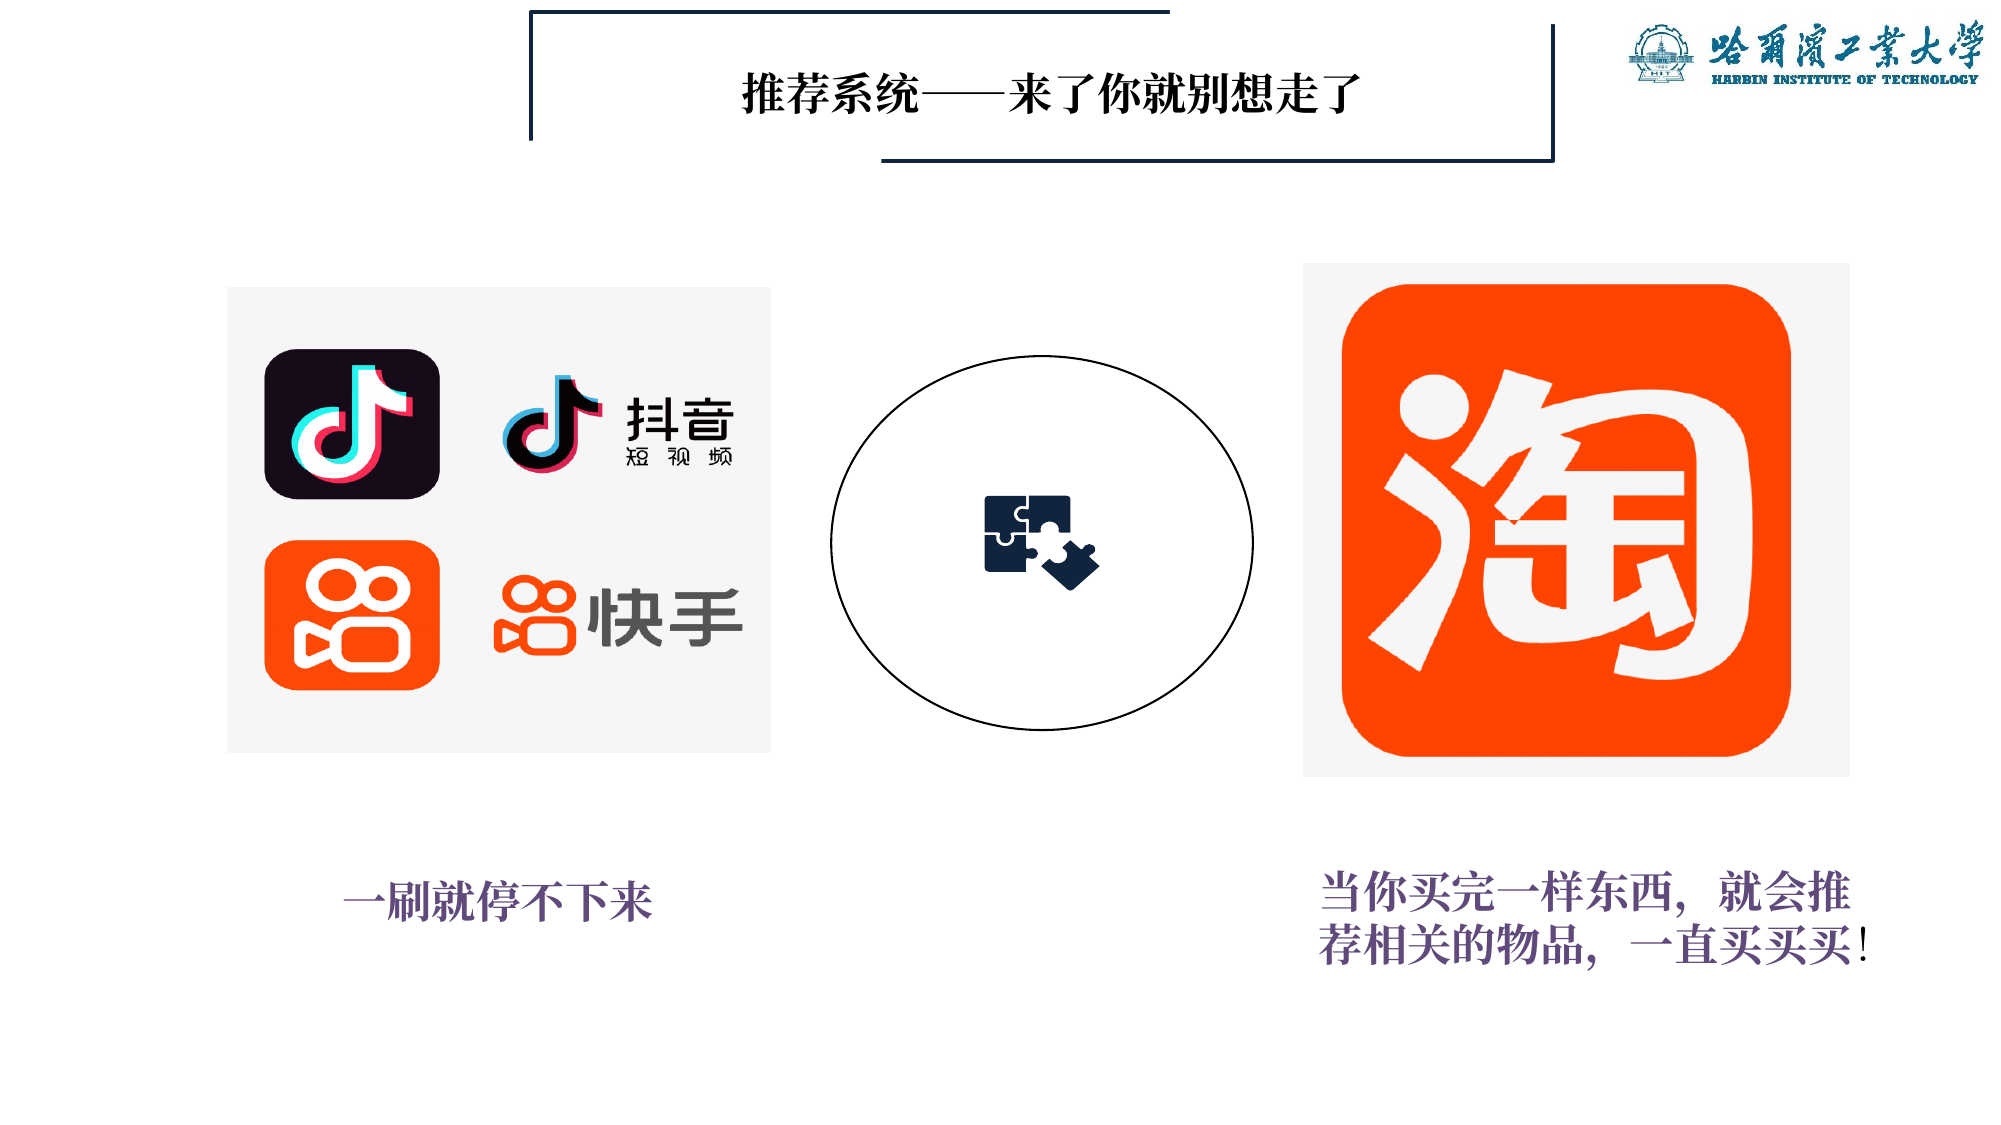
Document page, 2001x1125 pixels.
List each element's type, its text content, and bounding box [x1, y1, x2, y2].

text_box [363, 0, 1743, 171]
picture [1626, 12, 1991, 94]
picture [1303, 263, 1850, 777]
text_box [830, 355, 1254, 731]
text_box 当你买完一样东西，就会推荐相关的物品，一直买买买！ [1303, 856, 1903, 978]
picture [226, 286, 771, 753]
text_box 一刷就停不下来 [187, 856, 810, 933]
